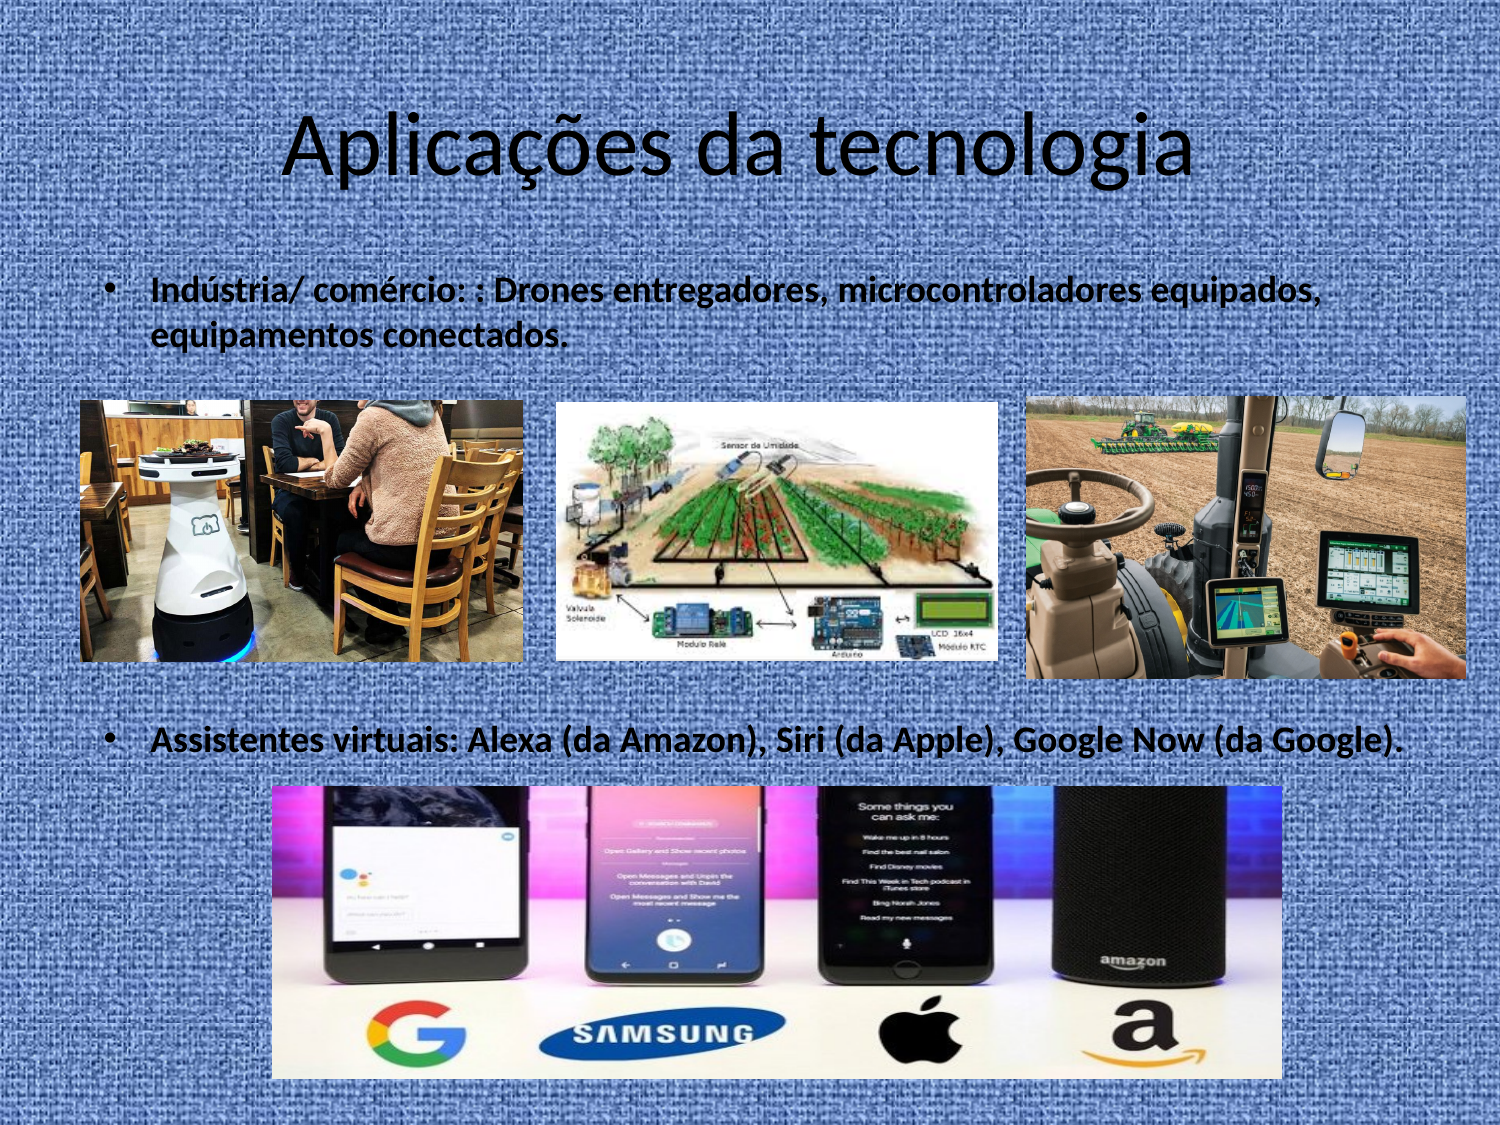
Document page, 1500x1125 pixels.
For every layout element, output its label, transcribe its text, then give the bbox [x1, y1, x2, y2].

picture [0, 0, 1500, 1125]
title Aplicações da tecnologia [75, 45, 1425, 233]
text_box Indústria/ comércio: : Drones entregadores, microcontroladores equipados, equipamentos conectados. Assistentes virtuais: Alexa (da Amazon), Siri (da Apple), Google Now (da Google). [88, 77, 1447, 936]
